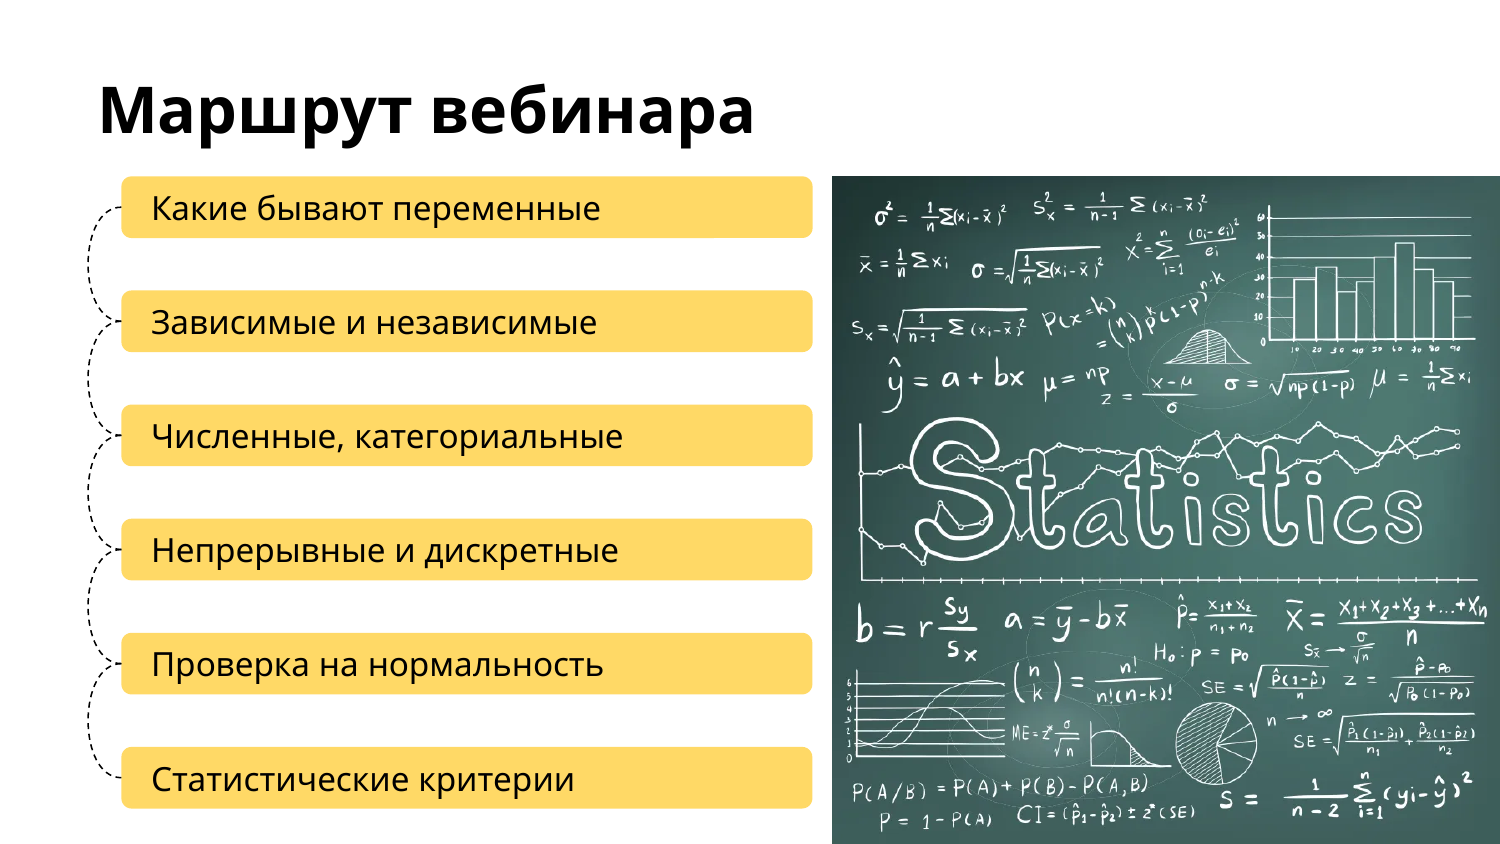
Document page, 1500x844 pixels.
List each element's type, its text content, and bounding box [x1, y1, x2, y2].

text_box Непрерывные и дискретные [128, 518, 813, 581]
text_box Численные, категориальные [126, 404, 813, 467]
title Маршрут вебинара [82, 54, 1480, 234]
text_box Проверка на нормальность [126, 632, 813, 695]
text_box Какие бывают переменные [121, 176, 813, 239]
picture [832, 176, 1500, 844]
text_box Статистические критерии [121, 746, 813, 809]
text_box Зависимые и независимые [126, 290, 813, 353]
